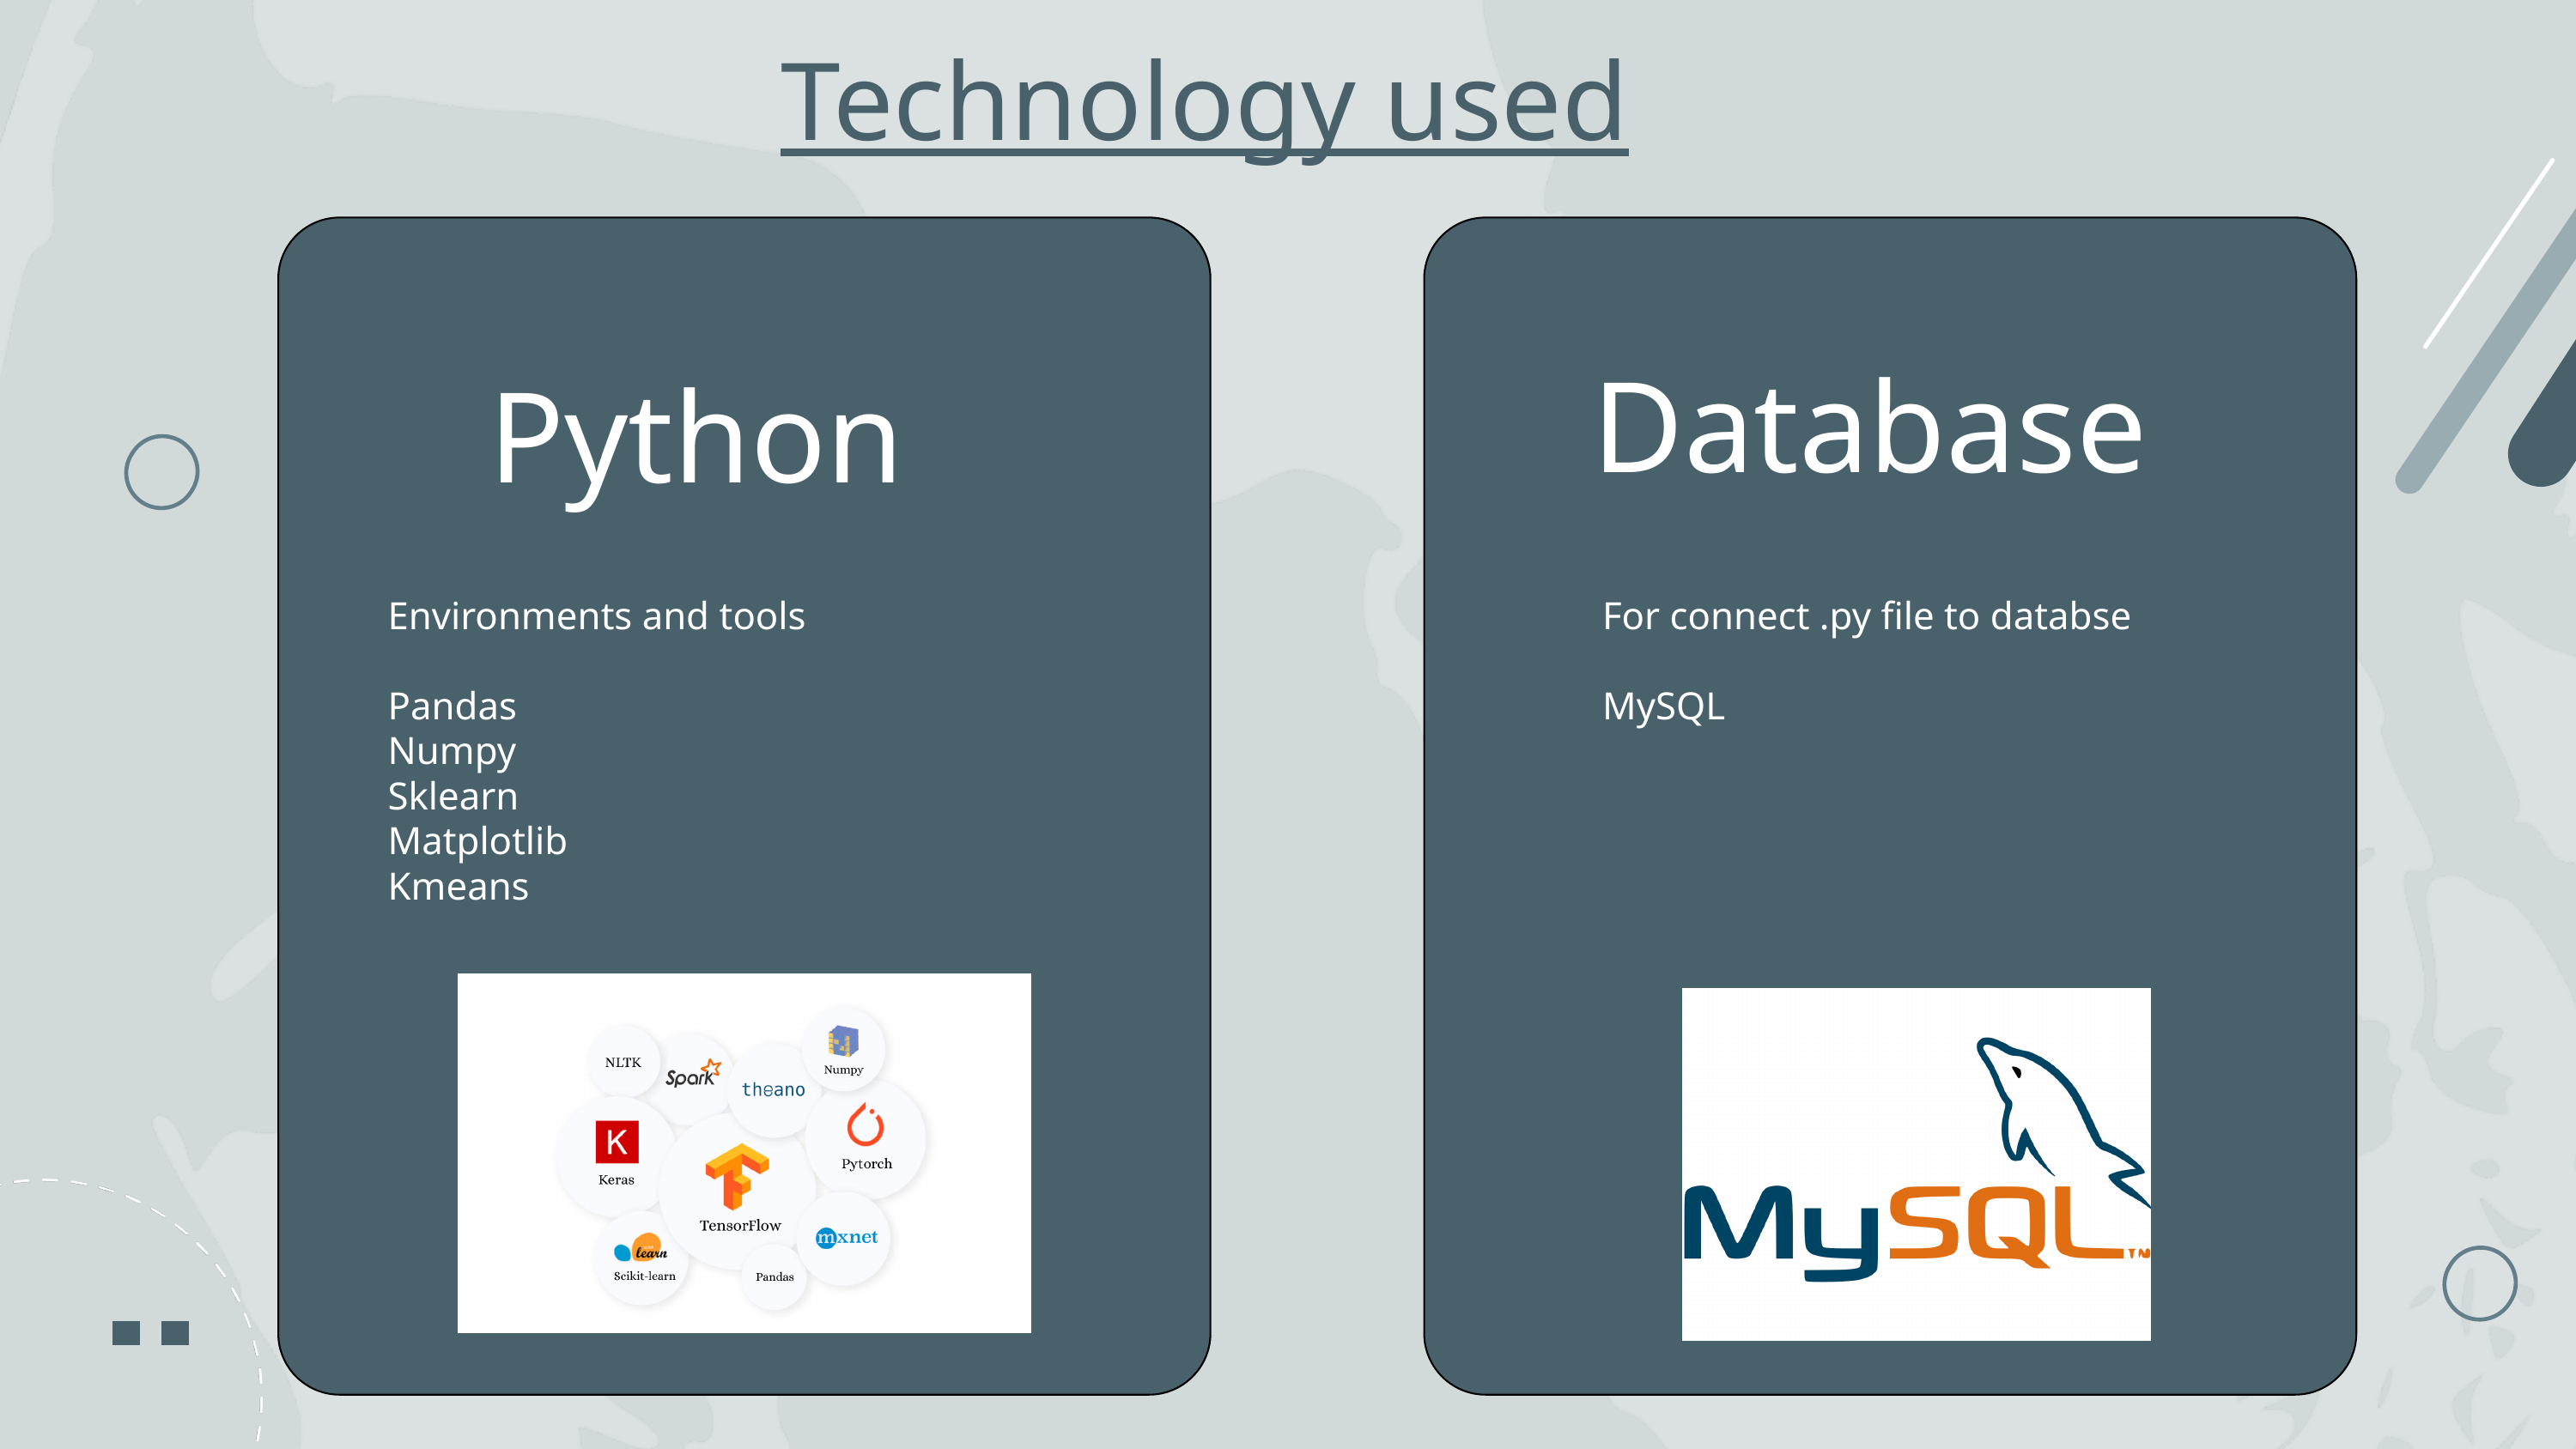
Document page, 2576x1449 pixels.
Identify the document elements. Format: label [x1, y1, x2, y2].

text_box [2435, 1232, 2508, 1324]
text_box [117, 421, 190, 512]
picture [0, 0, 2576, 1449]
text_box [2372, 15, 2576, 500]
